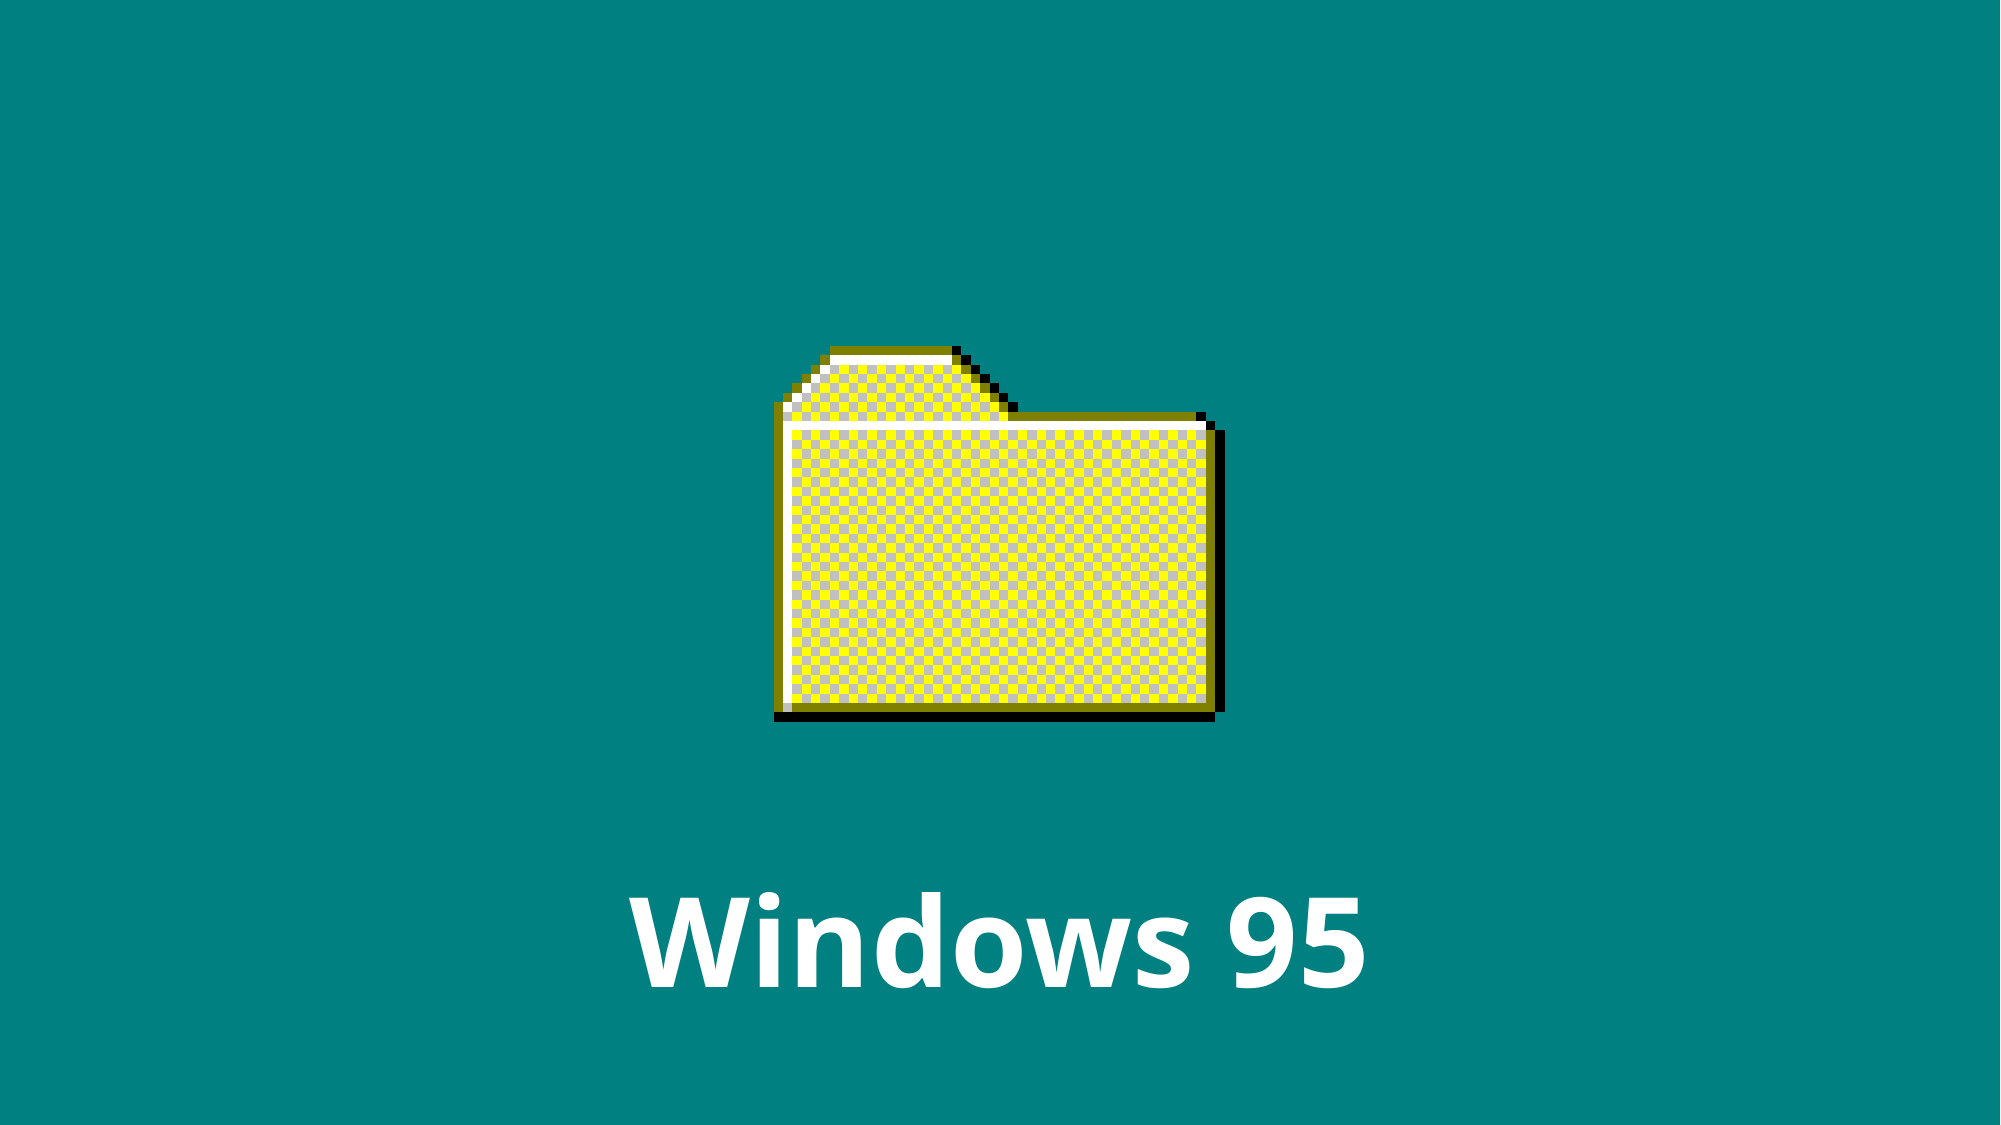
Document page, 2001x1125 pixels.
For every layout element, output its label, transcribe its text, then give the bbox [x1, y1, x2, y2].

picture [774, 337, 1225, 788]
text_box Windows 95 [615, 854, 1385, 1020]
